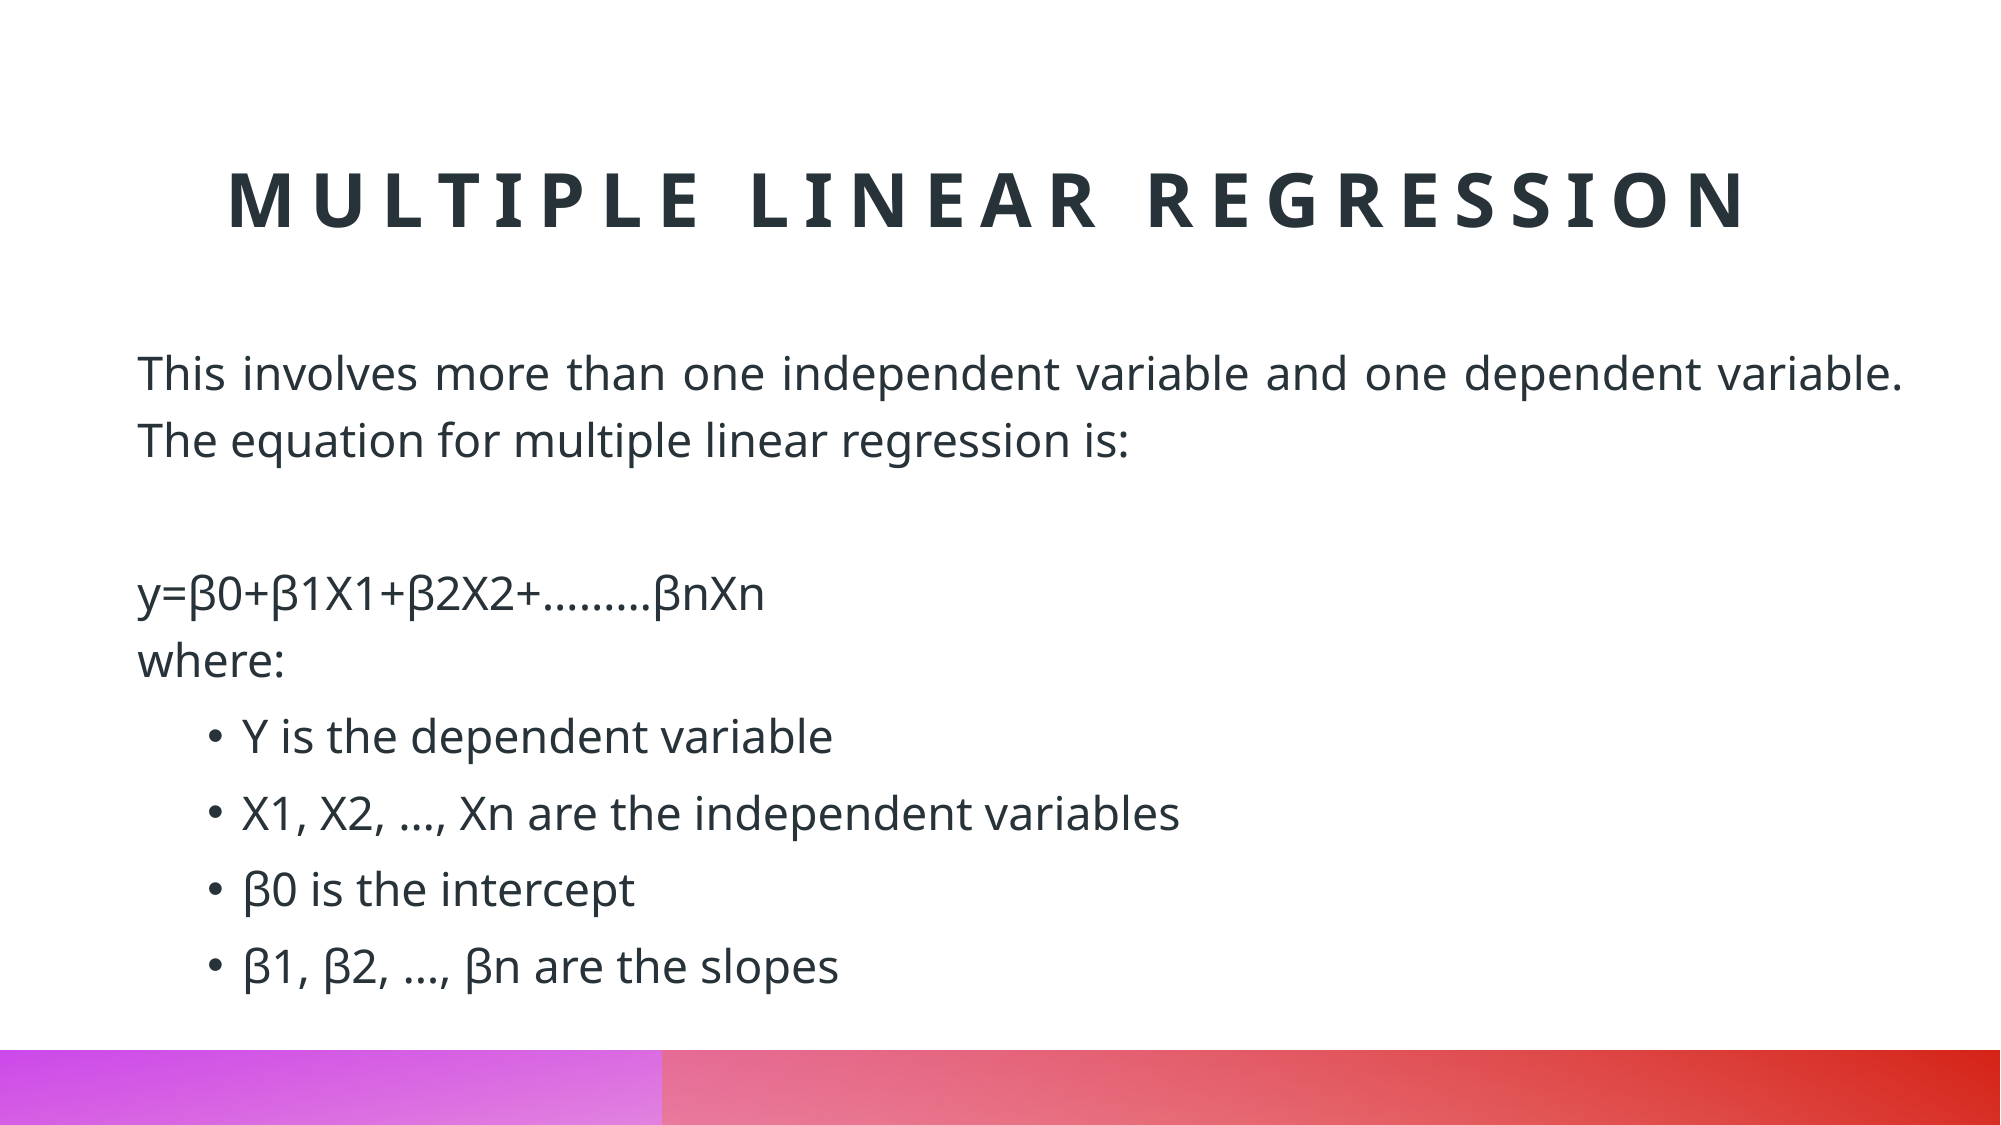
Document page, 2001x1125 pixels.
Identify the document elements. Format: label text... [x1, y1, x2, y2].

title Multiple Linear Regression [225, 130, 1905, 333]
list This involves more than one independent variable and one dependent variable. The equation for multiple linear regression is: y=β0+β1X1+β2X2+………βnXn where: Y is the dependent variable X1, X2, …, Xn are the independent variables β0 is the intercept β1, β2, …, βn are the slopes [137, 333, 1905, 996]
